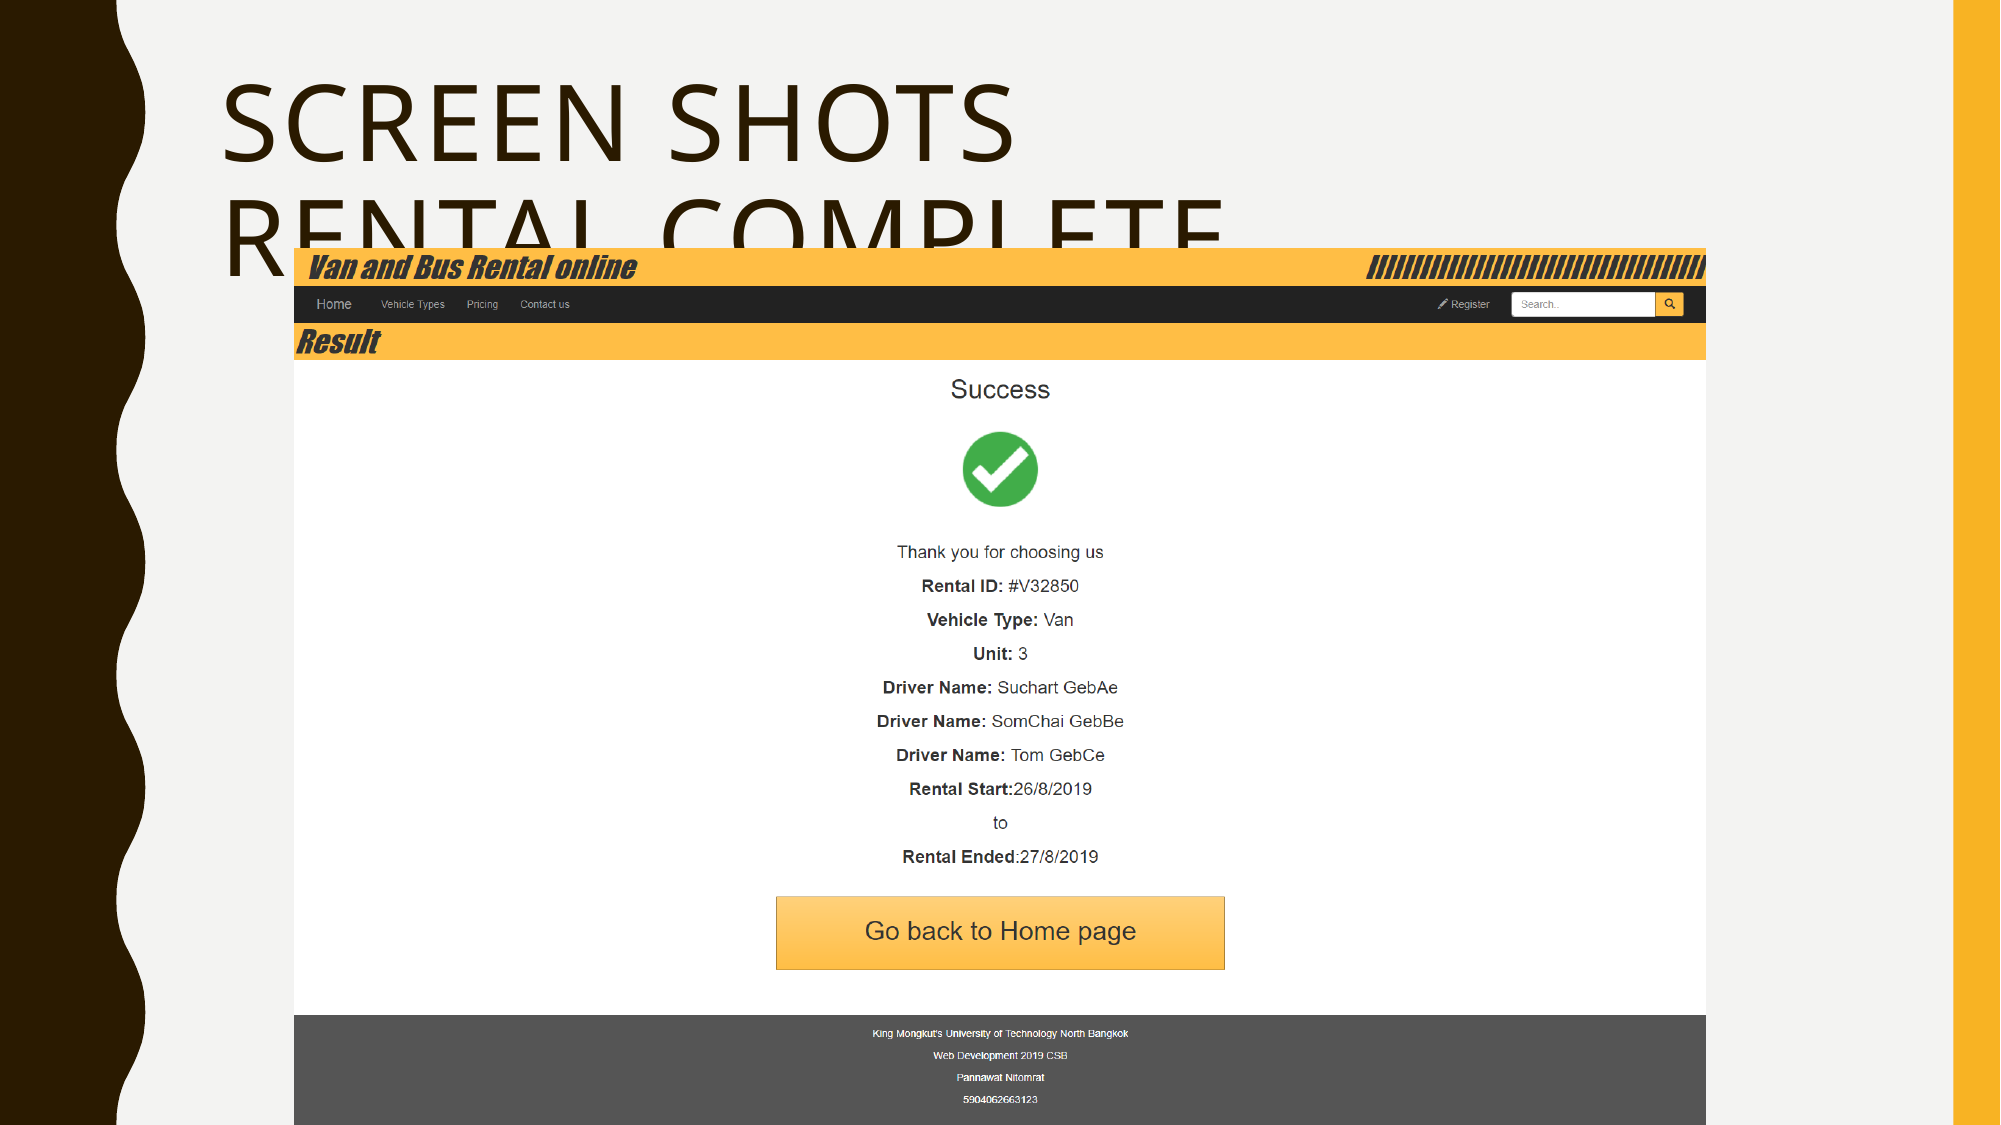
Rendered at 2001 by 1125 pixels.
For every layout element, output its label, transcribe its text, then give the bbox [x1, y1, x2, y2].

picture [294, 248, 1706, 1125]
title Screen shots rental Complete [205, 62, 1875, 308]
